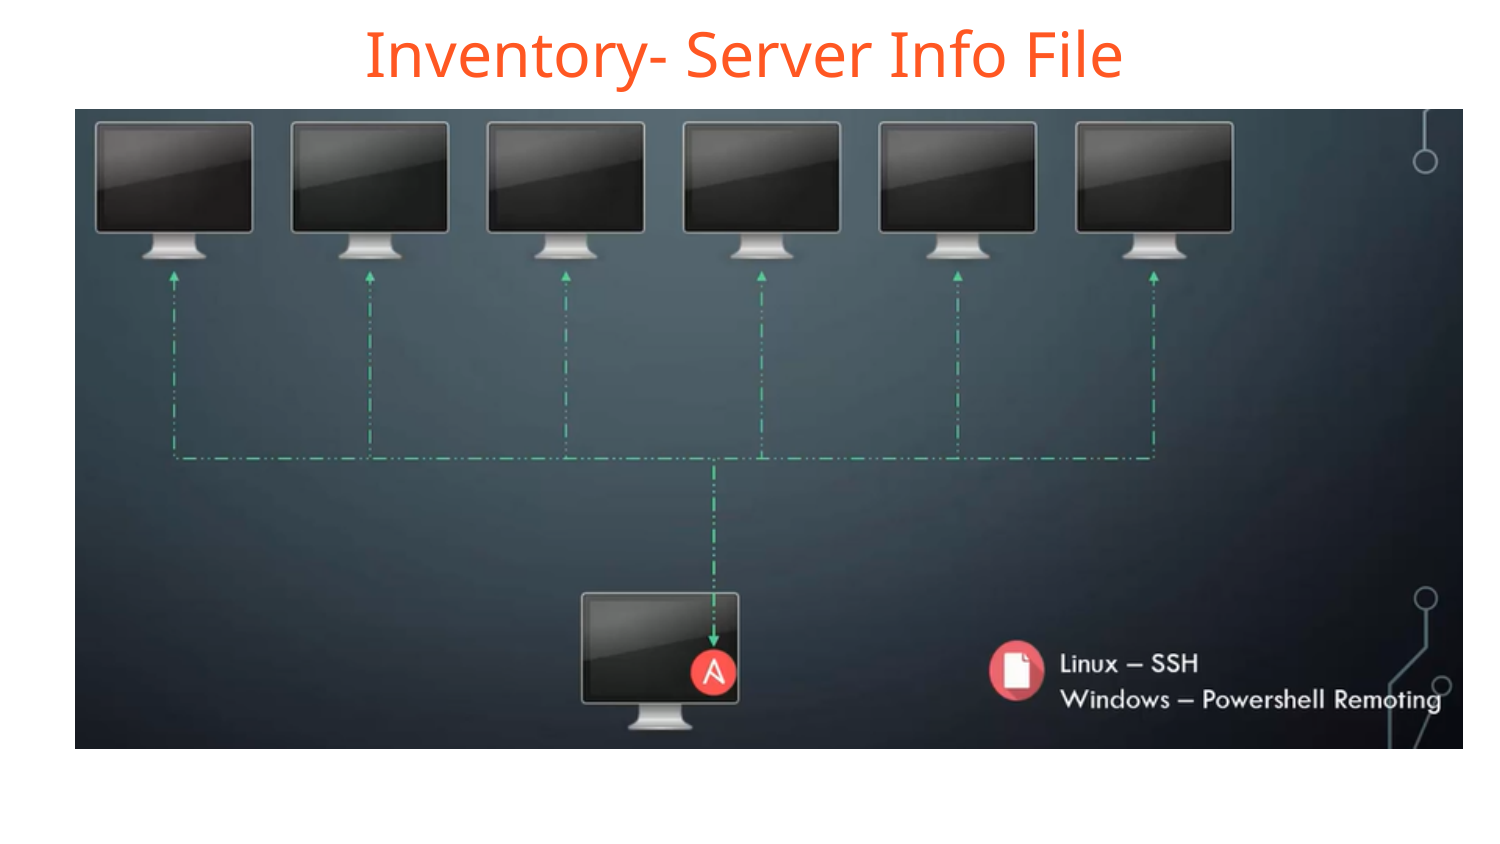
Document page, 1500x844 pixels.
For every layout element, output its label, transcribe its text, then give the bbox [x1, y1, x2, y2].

title Inventory- Server Info File [38, 0, 1437, 94]
picture [74, 109, 1463, 749]
